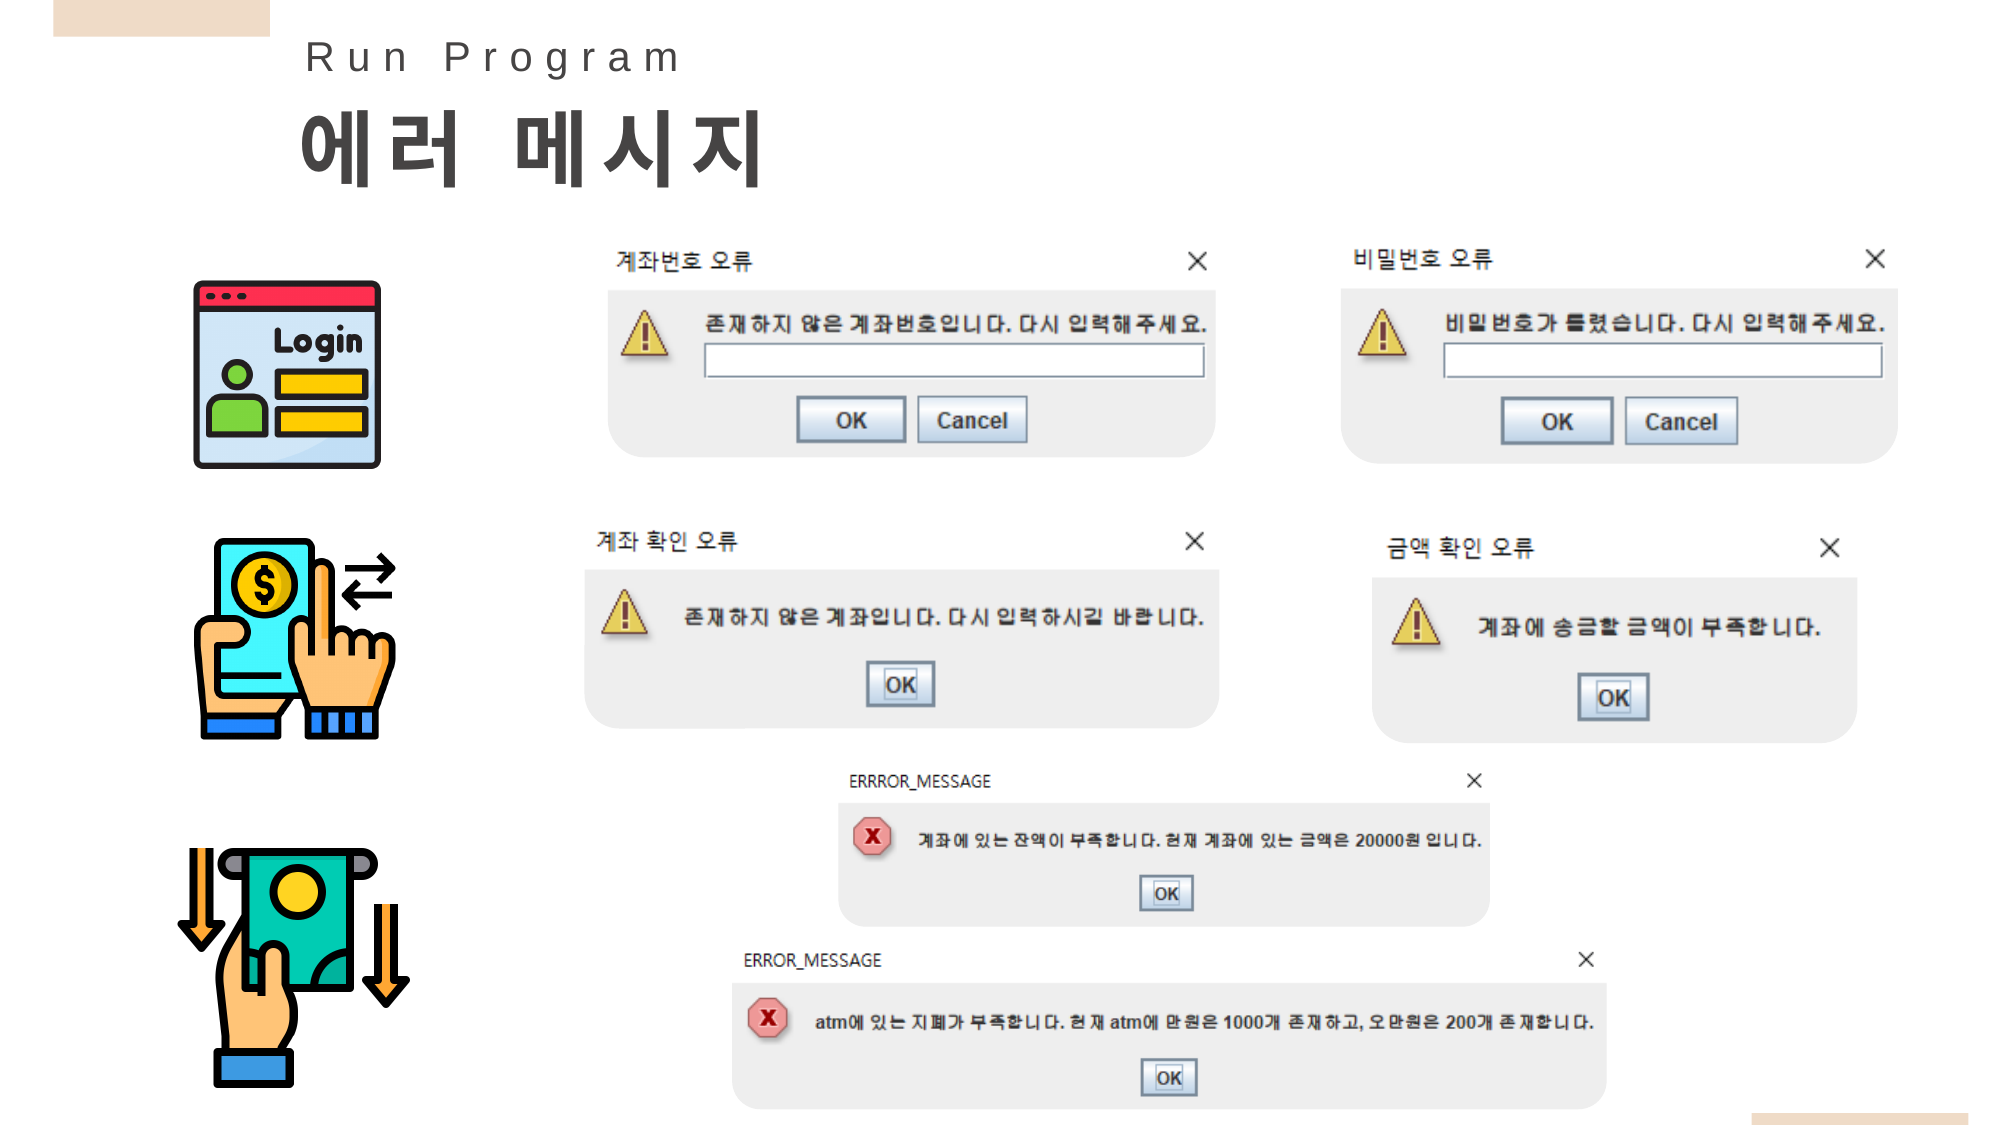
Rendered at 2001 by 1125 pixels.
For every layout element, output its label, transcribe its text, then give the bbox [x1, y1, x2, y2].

picture [838, 761, 1490, 927]
picture [187, 274, 387, 475]
picture [607, 236, 1216, 458]
picture [187, 530, 402, 746]
picture [165, 840, 422, 1096]
text_box [1751, 1113, 1969, 1125]
picture [732, 939, 1607, 1110]
text_box Run Program [290, 22, 694, 88]
picture [1372, 522, 1858, 744]
picture [584, 520, 1220, 729]
text_box [52, 0, 271, 38]
picture [1340, 233, 1898, 464]
text_box 에러 메시지 [284, 89, 1021, 205]
